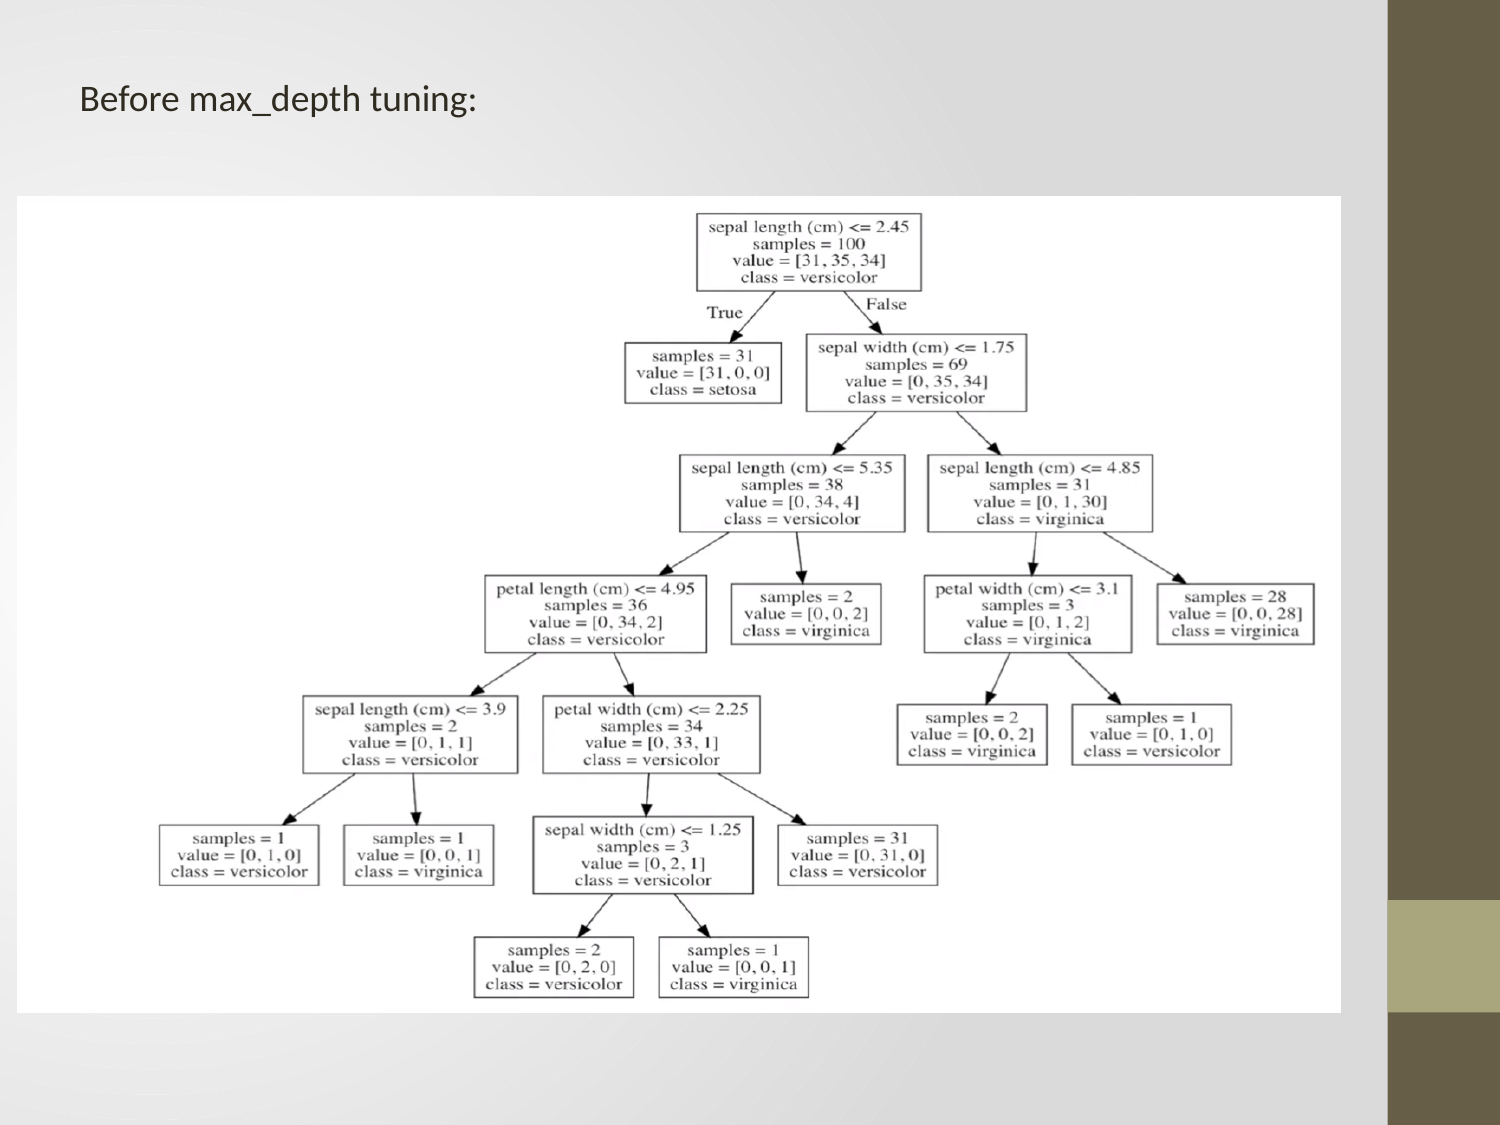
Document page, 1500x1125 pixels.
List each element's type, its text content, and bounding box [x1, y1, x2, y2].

text_box Before max_depth tuning: [64, 66, 1034, 127]
picture [17, 195, 1342, 1014]
